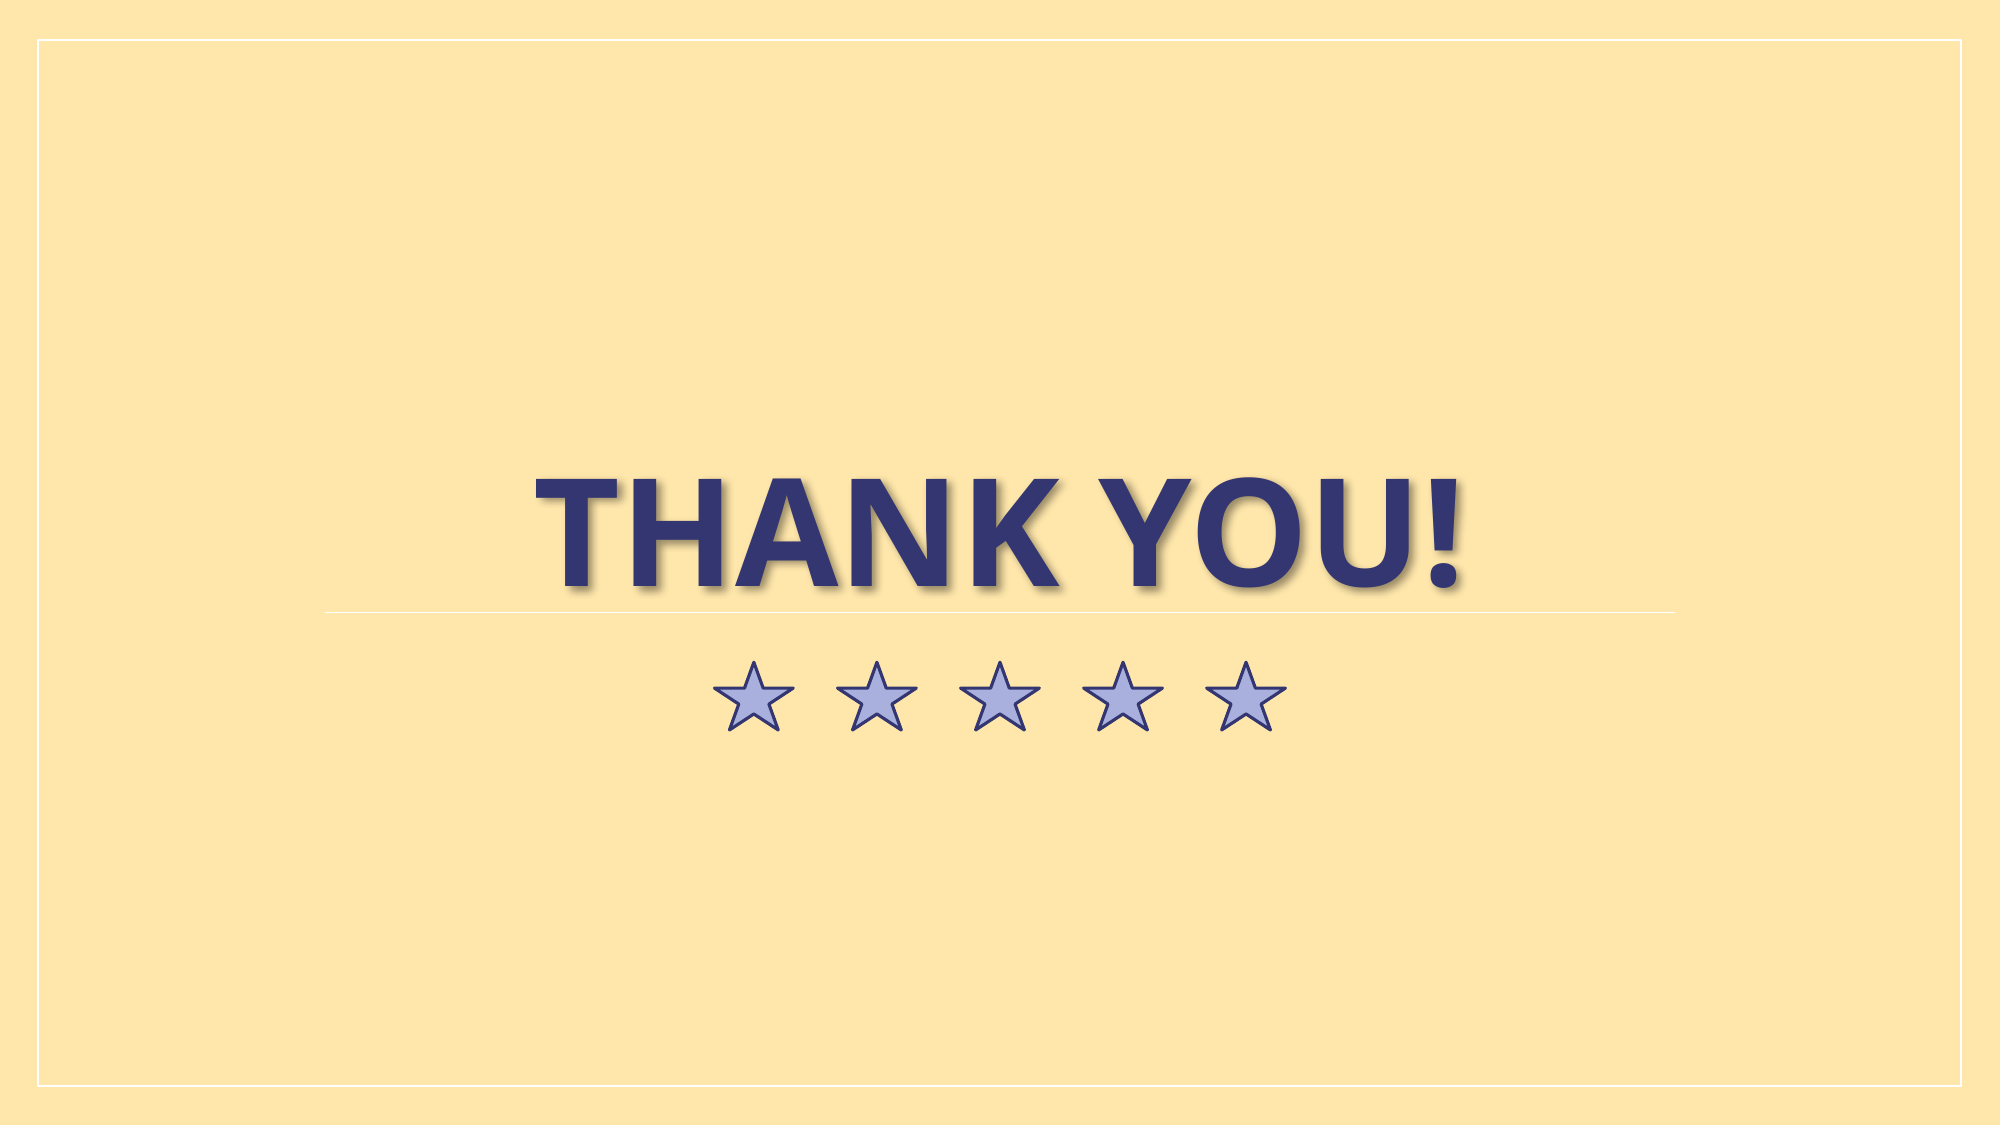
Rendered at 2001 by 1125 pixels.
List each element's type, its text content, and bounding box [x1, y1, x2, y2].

text_box [959, 660, 1041, 732]
text_box [1205, 660, 1287, 732]
text_box [712, 660, 795, 732]
text_box [836, 660, 918, 732]
title Thank you! [182, 144, 1818, 625]
text_box [1082, 660, 1164, 732]
